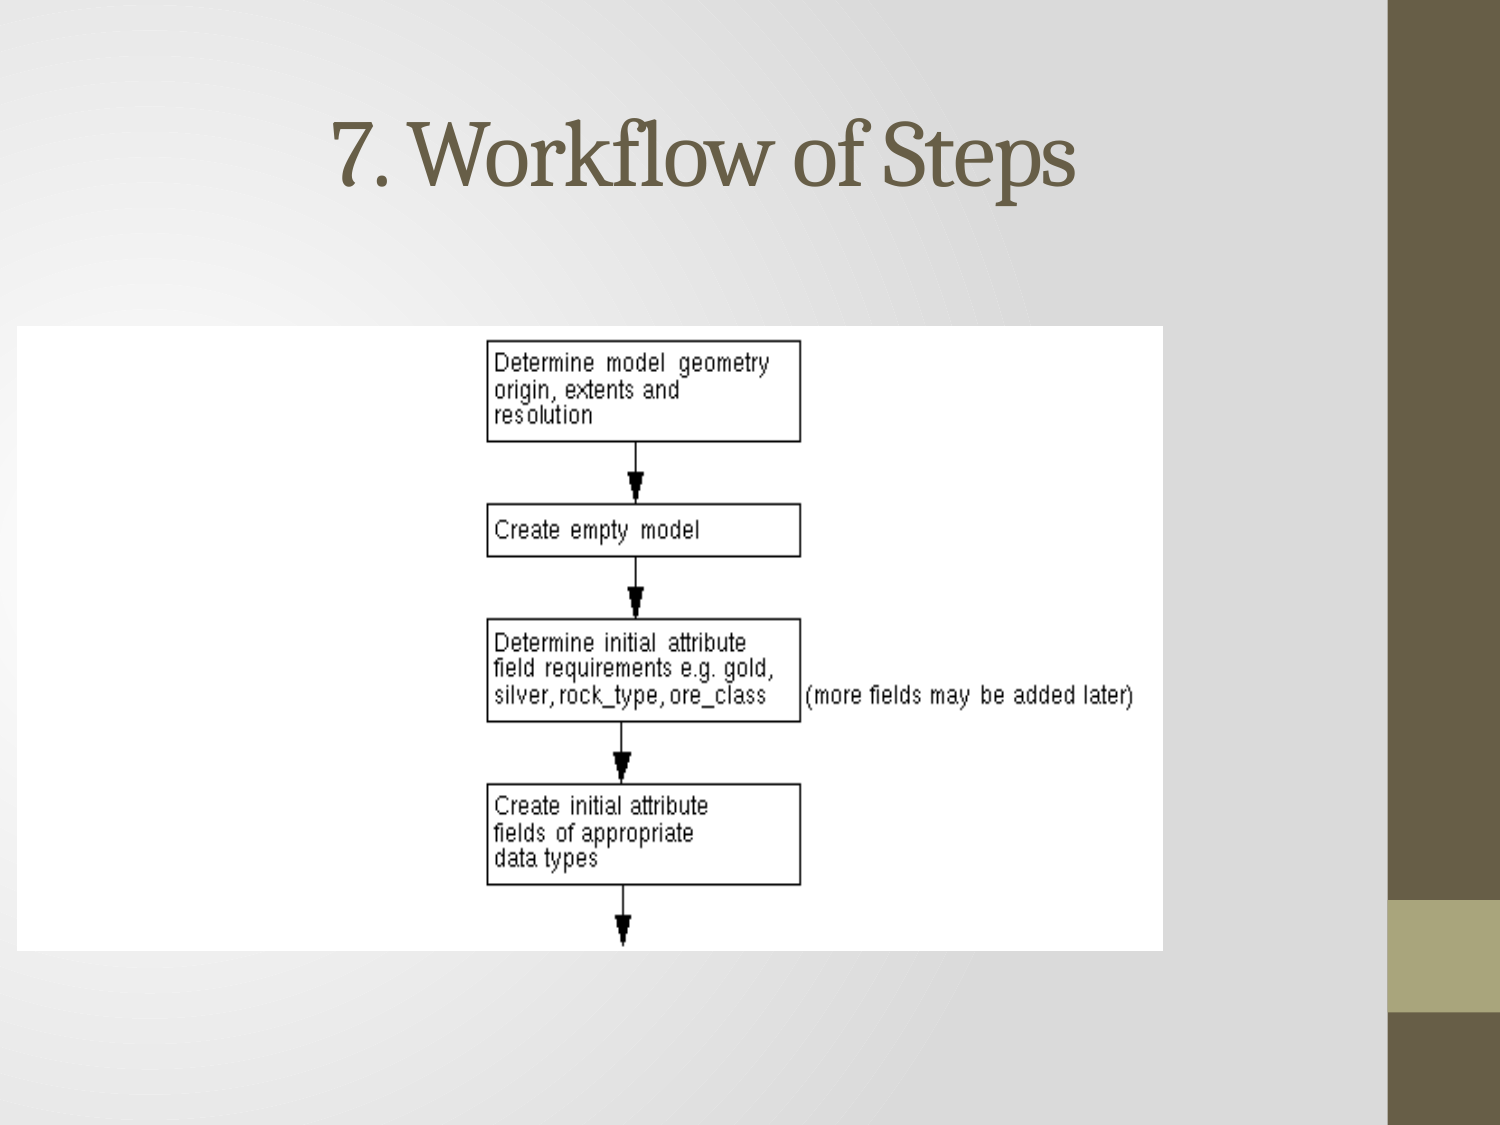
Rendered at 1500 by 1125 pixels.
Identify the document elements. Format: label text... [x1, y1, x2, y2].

picture [17, 326, 1163, 951]
title 7. Workflow of Steps [88, 54, 1339, 243]
